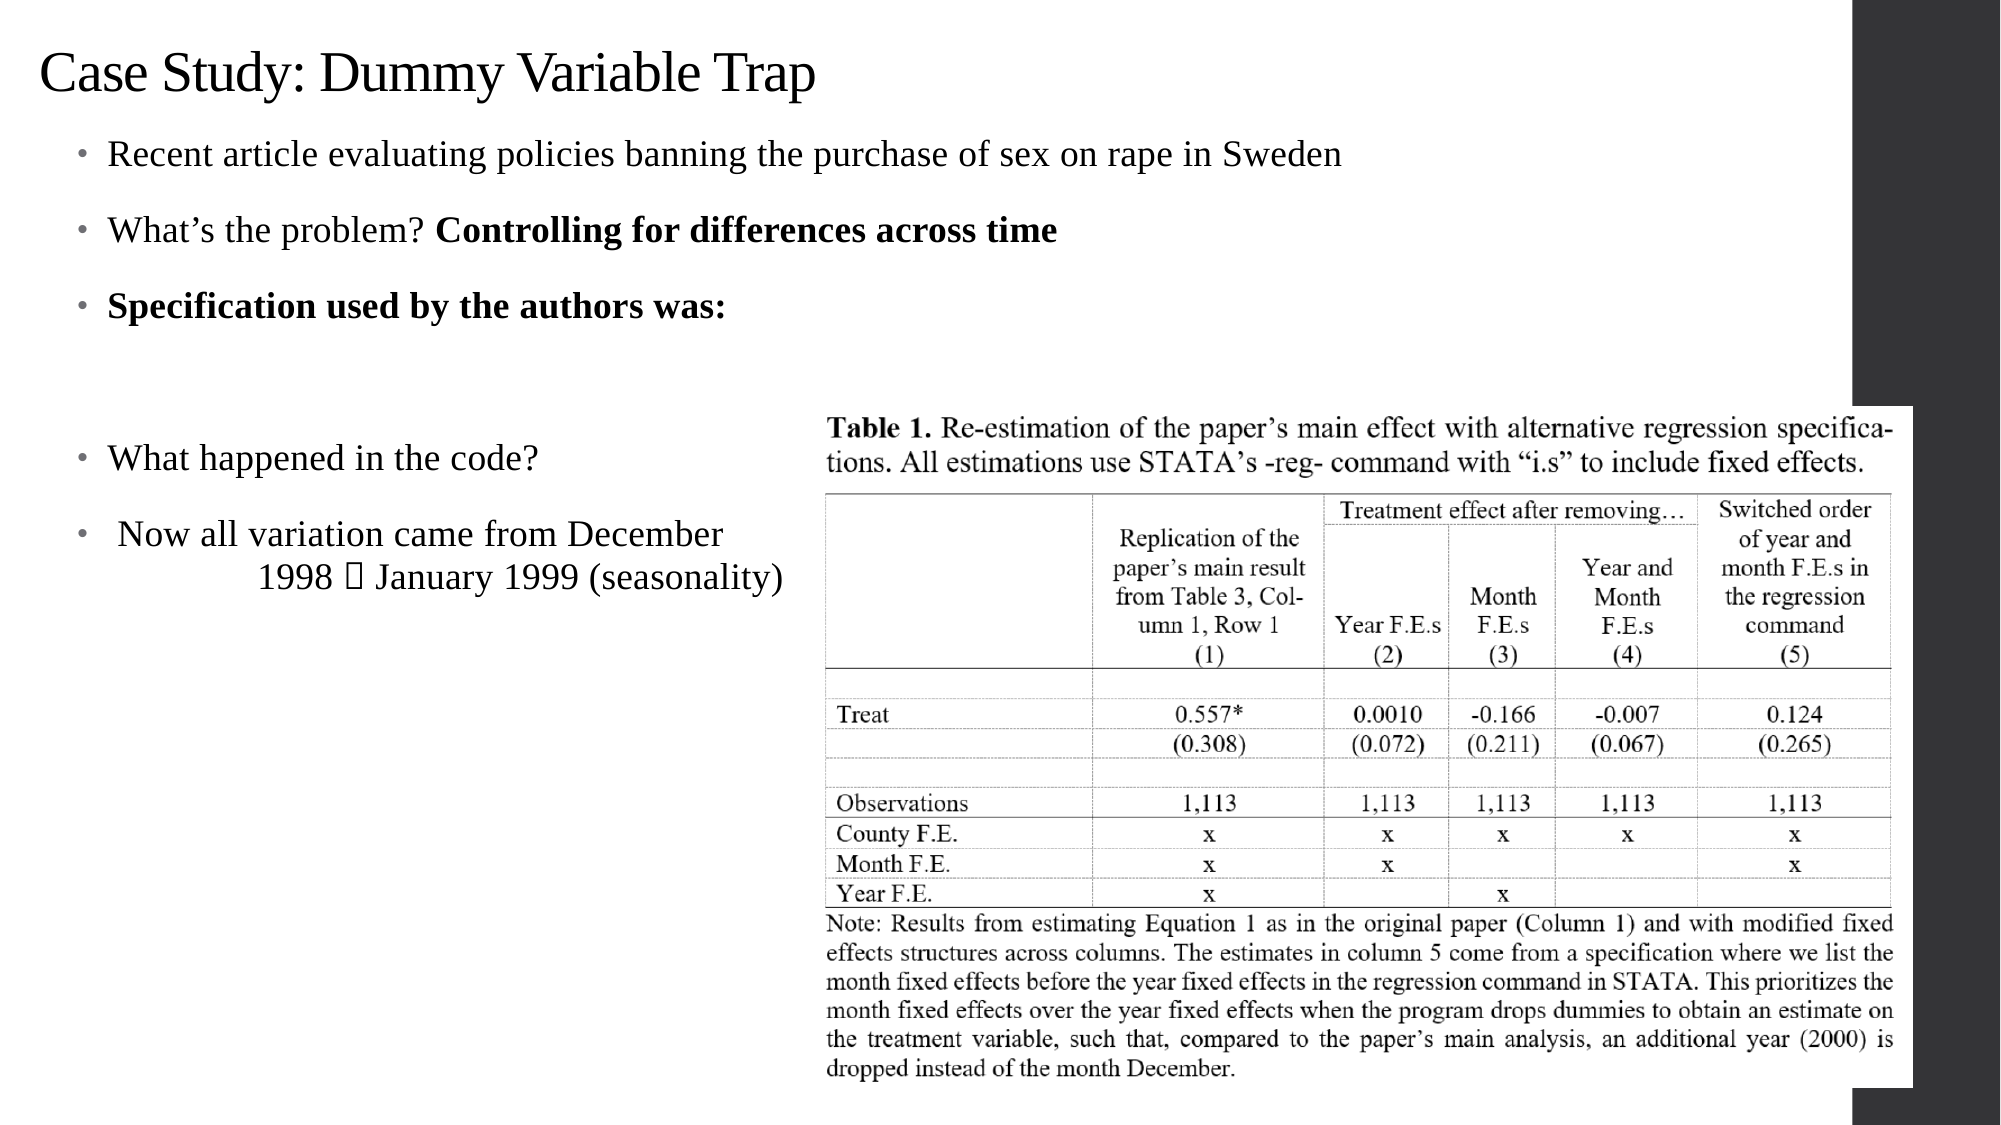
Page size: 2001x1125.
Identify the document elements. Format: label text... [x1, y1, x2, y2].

picture [811, 406, 1913, 1088]
title Case Study: Dummy Variable Trap [24, 33, 1797, 112]
